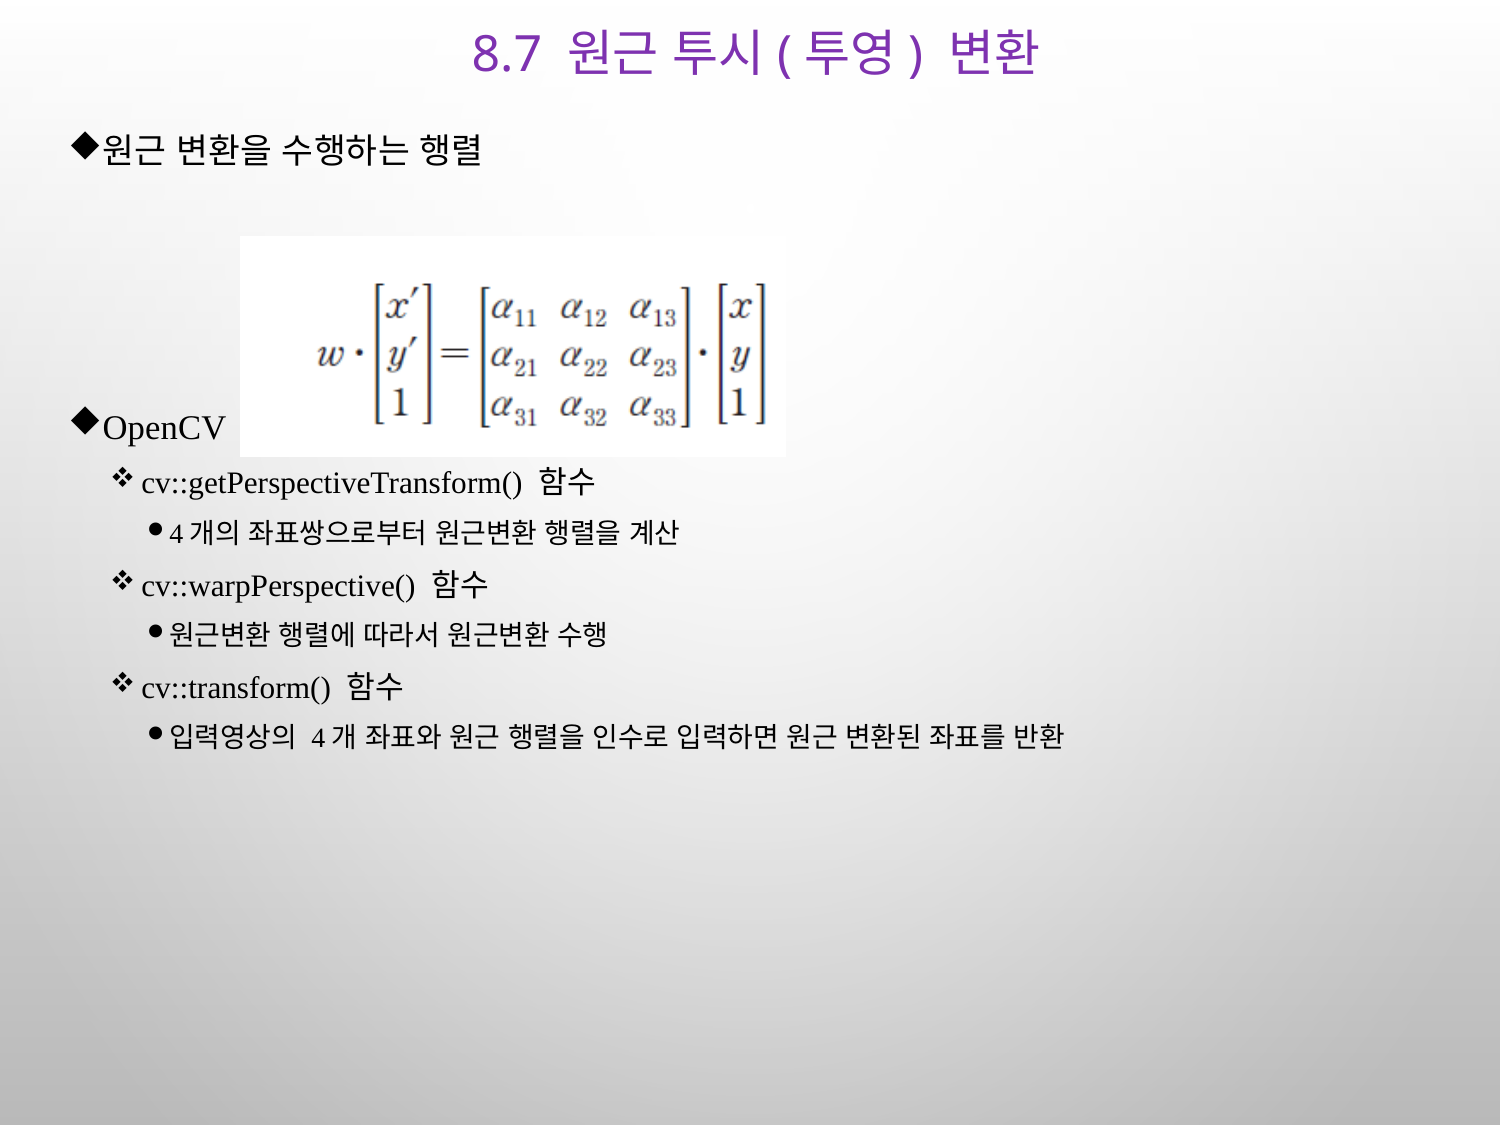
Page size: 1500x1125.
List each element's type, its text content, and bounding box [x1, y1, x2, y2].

picture [0, 0, 1500, 1125]
title 8.7 원근 투시(투영) 변환 [53, 4, 1459, 107]
list 원근 변환을 수행하는 행렬 OpenCV 함수 cv::getPerspectiveTransform() 함수 4개의 좌표쌍으로부터 원근변환 행렬을 계산 cv::warpPerspective() 함수 원근변환 행렬에 따라서 원근변환 수행 cv::transform() 함수 입력영상의 4개 좌표와 원근 행렬을 인수로 입력하면 원근 변환된 좌표를 반환 [53, 113, 1459, 1102]
